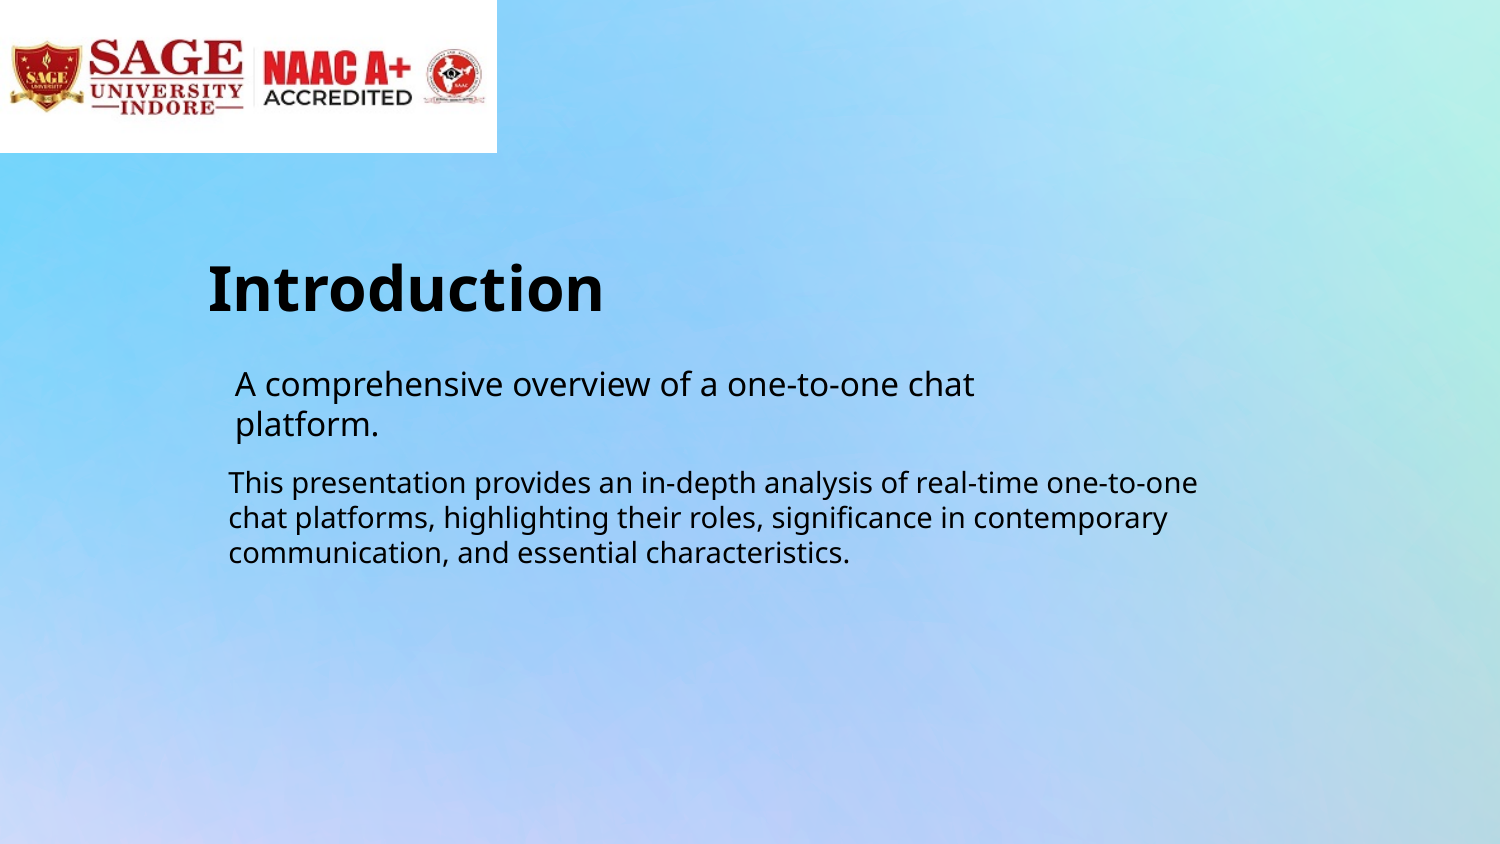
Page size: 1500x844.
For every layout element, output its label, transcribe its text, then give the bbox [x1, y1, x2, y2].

title Introduction [193, 233, 1428, 517]
picture [0, 0, 1500, 844]
text_box This presentation provides an in-depth analysis of real-time one-to-one chat platforms, highlighting their roles, significance in contemporary communication, and essential characteristics. [213, 449, 1229, 771]
text_box A comprehensive overview of a one-to-one chat platform. [220, 355, 1125, 449]
